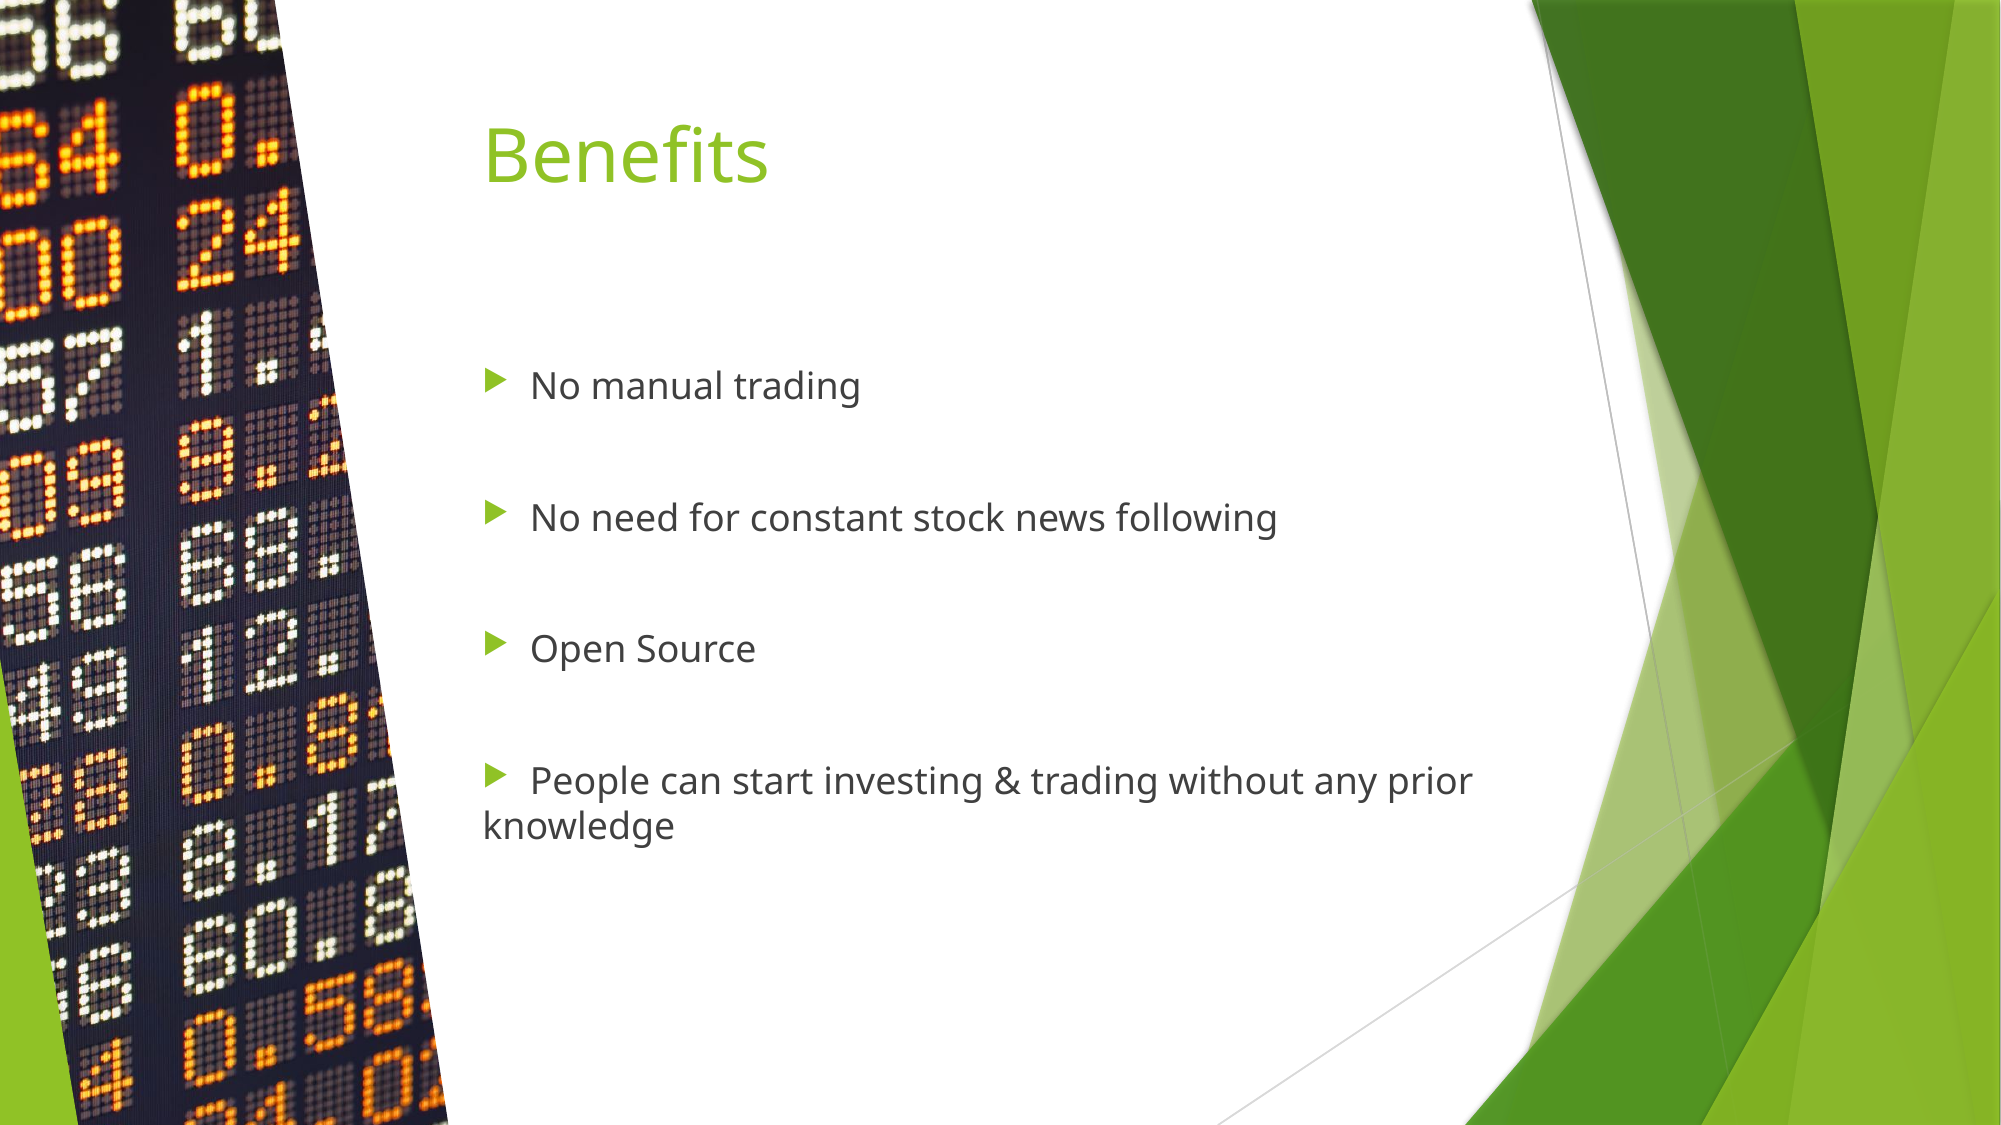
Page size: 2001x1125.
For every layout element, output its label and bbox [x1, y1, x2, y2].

text_box [450, 0, 2000, 1125]
picture [0, 0, 449, 1125]
